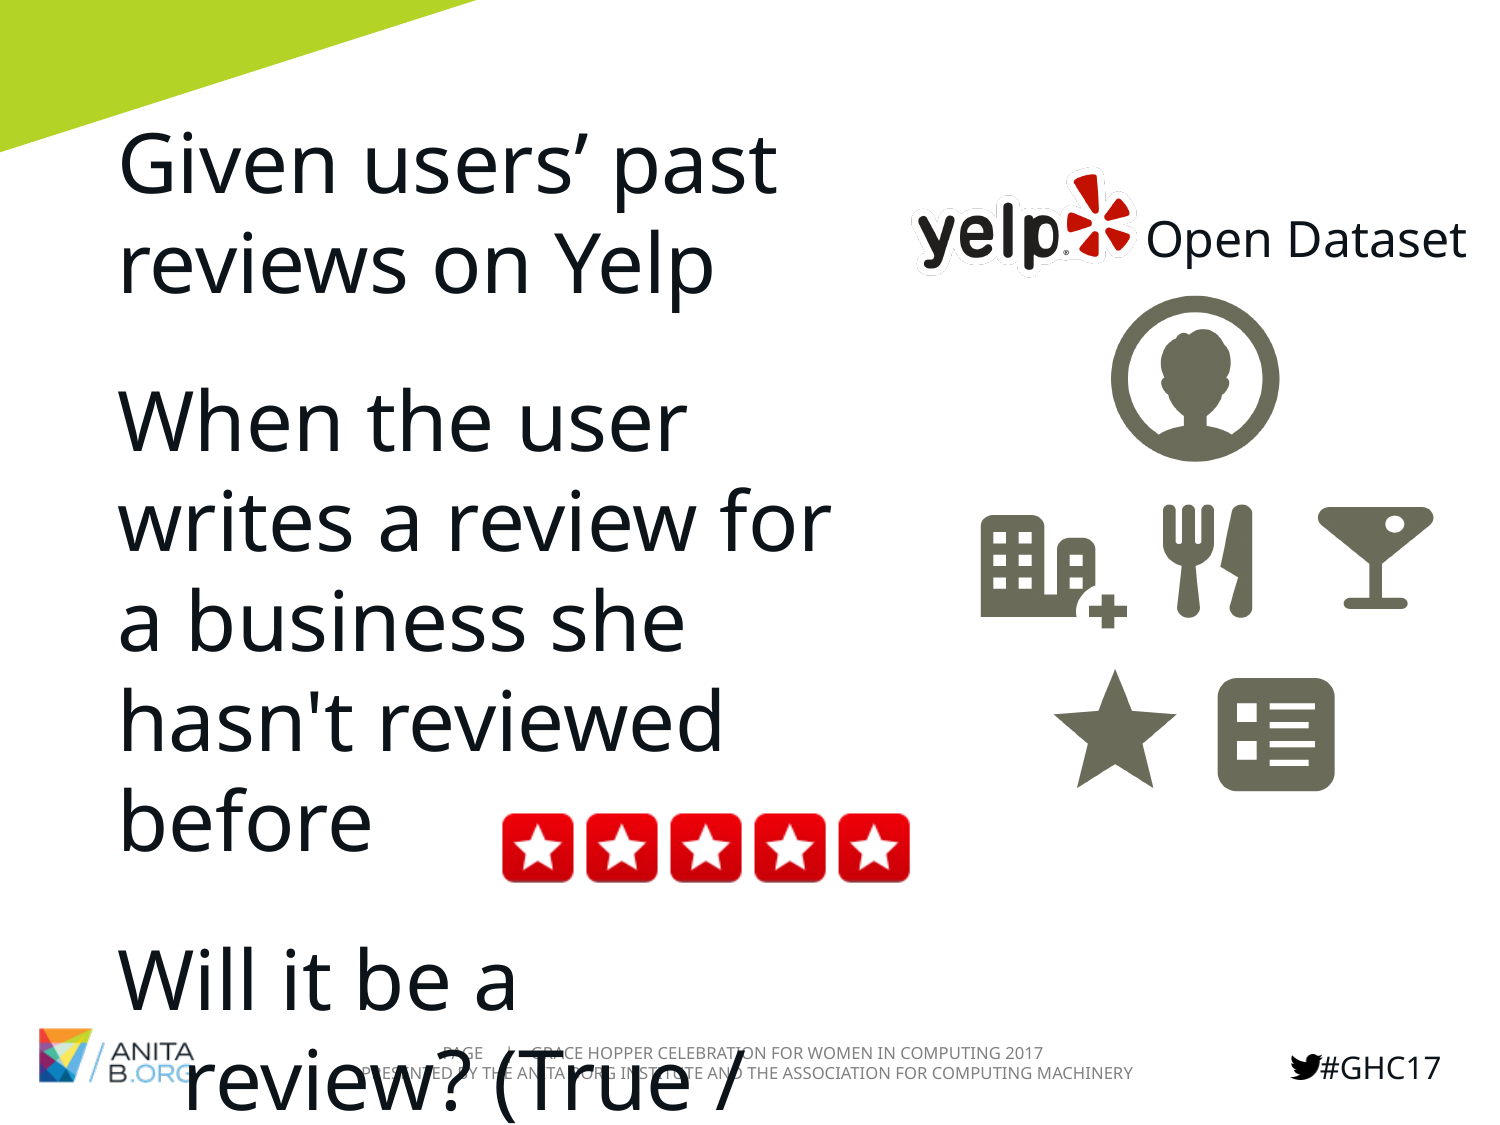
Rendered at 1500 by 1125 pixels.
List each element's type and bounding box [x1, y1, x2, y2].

text_box [102, 94, 923, 1005]
picture [39, 1028, 195, 1083]
picture [1290, 1051, 1323, 1083]
text_box [892, 146, 1500, 810]
